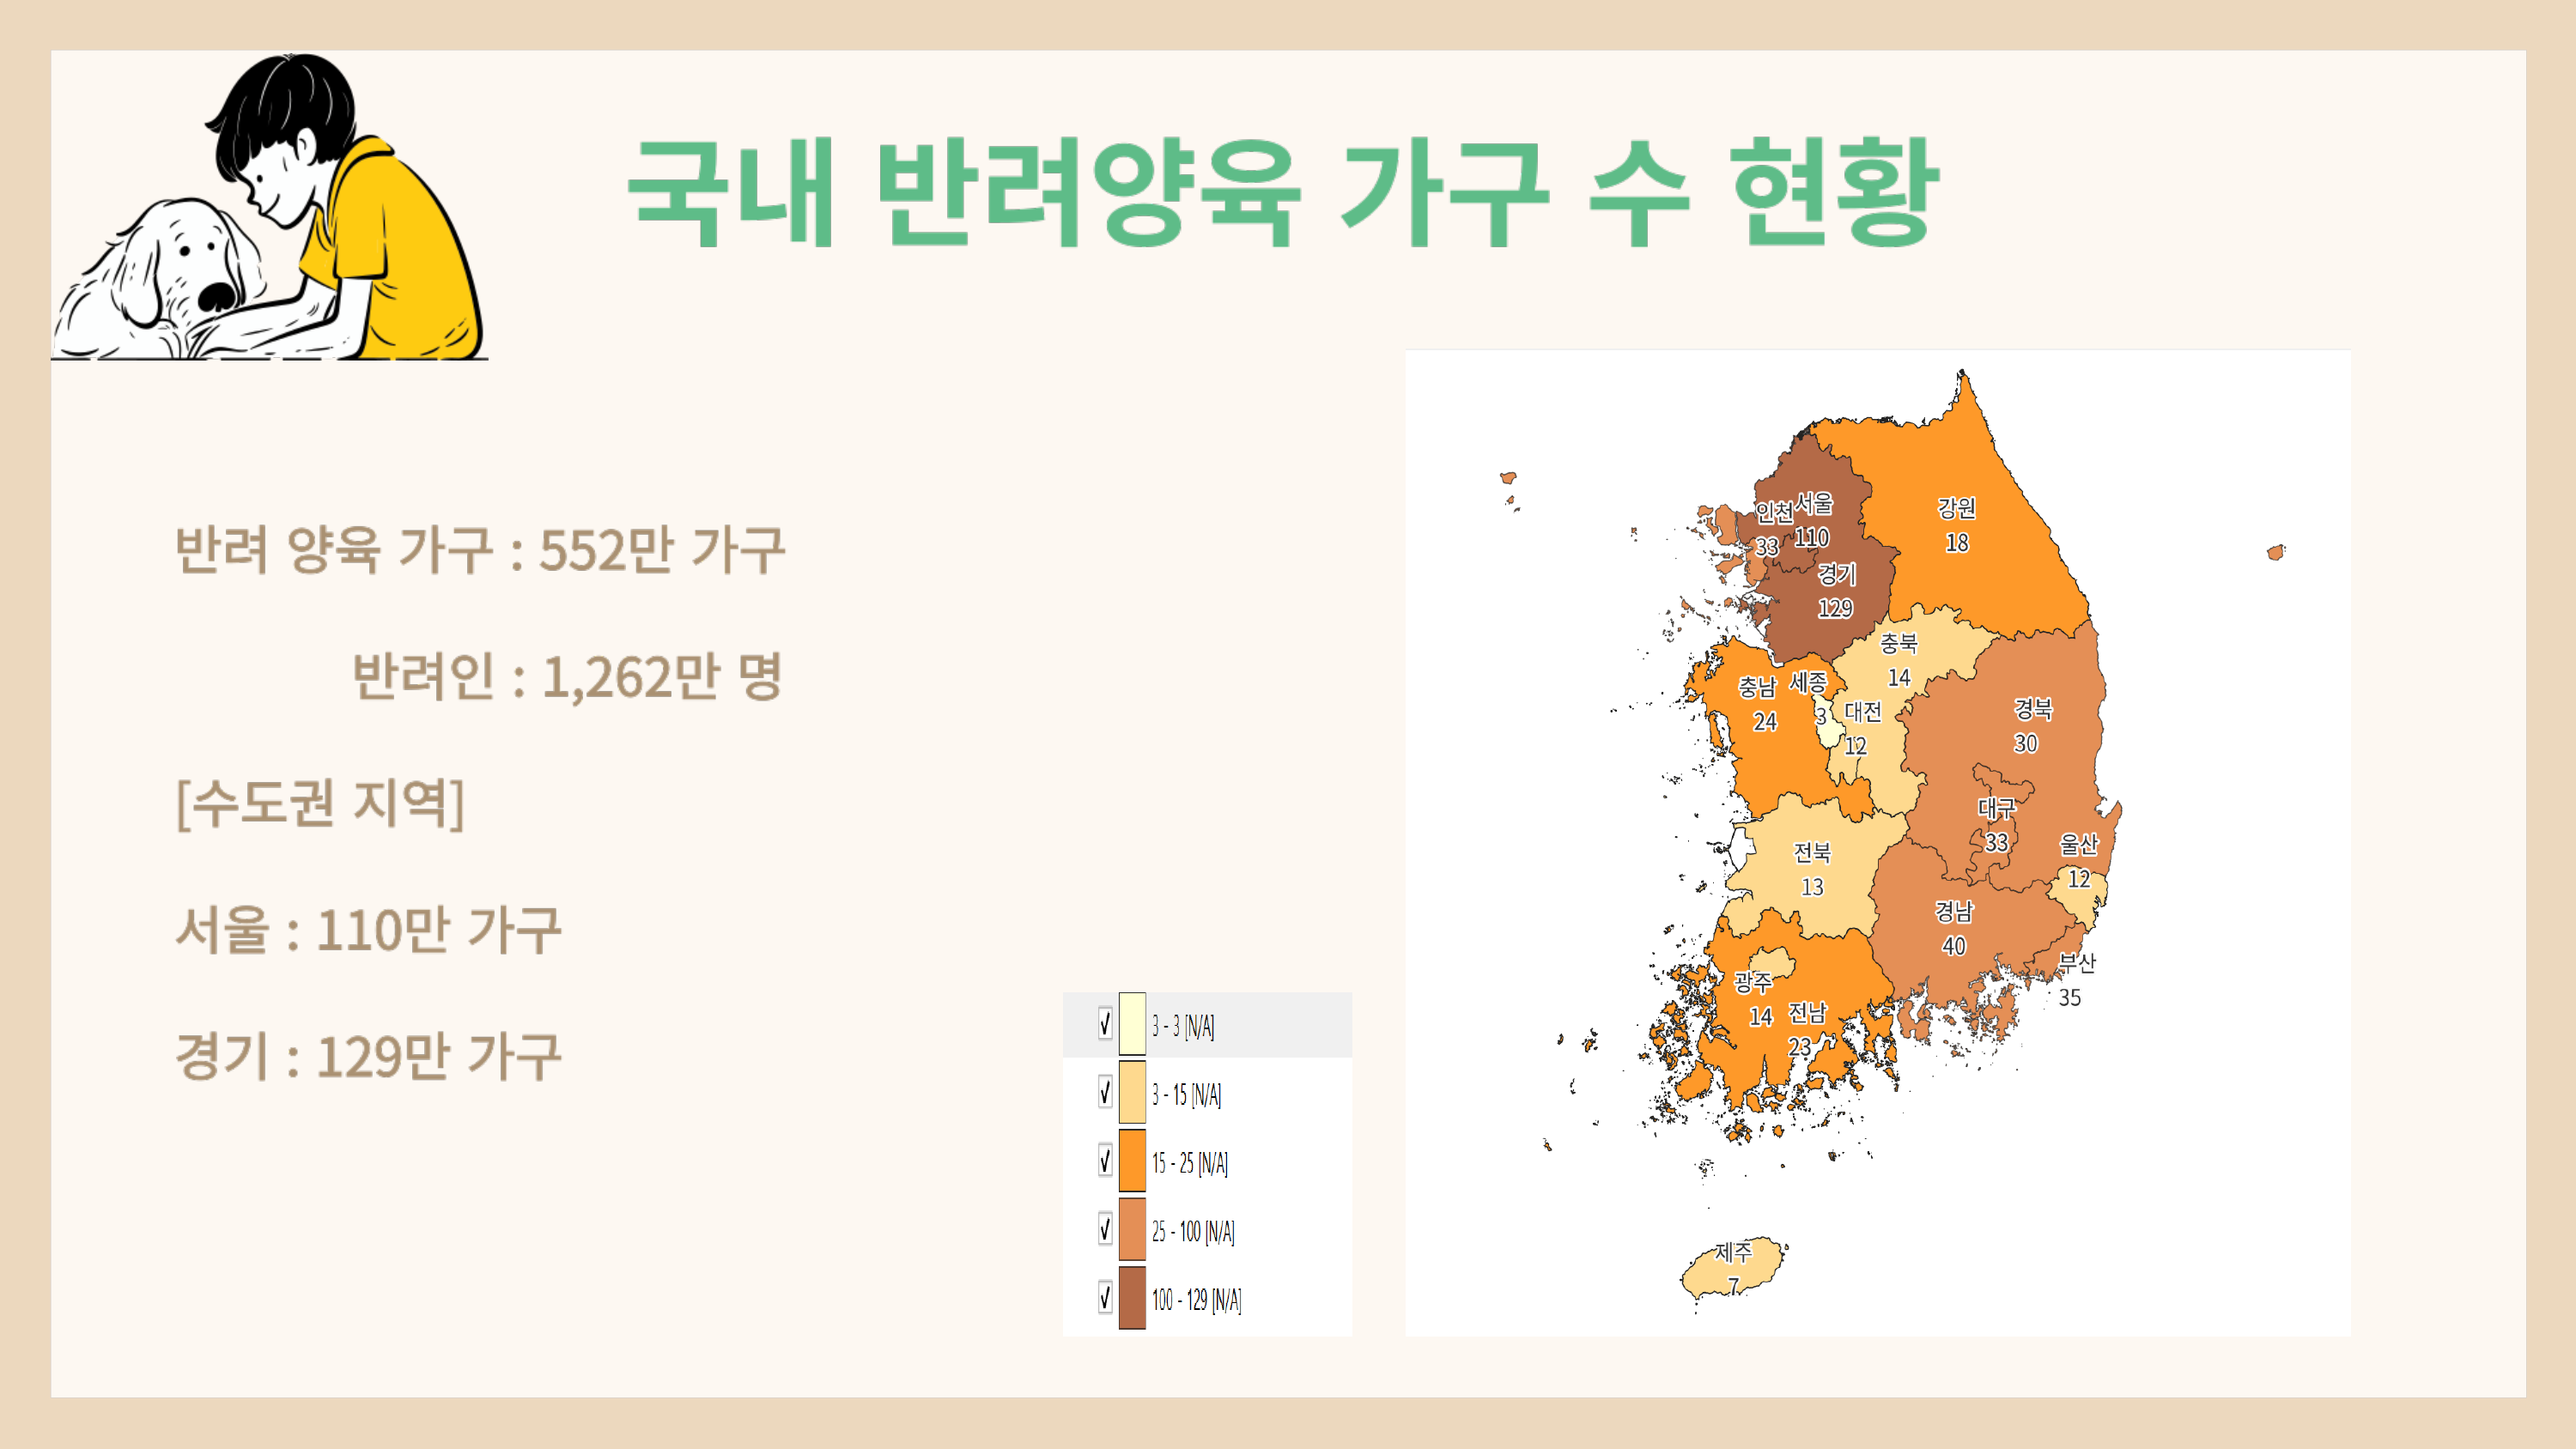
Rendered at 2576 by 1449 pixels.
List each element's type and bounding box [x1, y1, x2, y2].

text_box [51, 53, 489, 361]
picture [158, 494, 837, 1139]
picture [585, 64, 2351, 1337]
text_box [0, 0, 2576, 1449]
picture [1063, 991, 1353, 1337]
